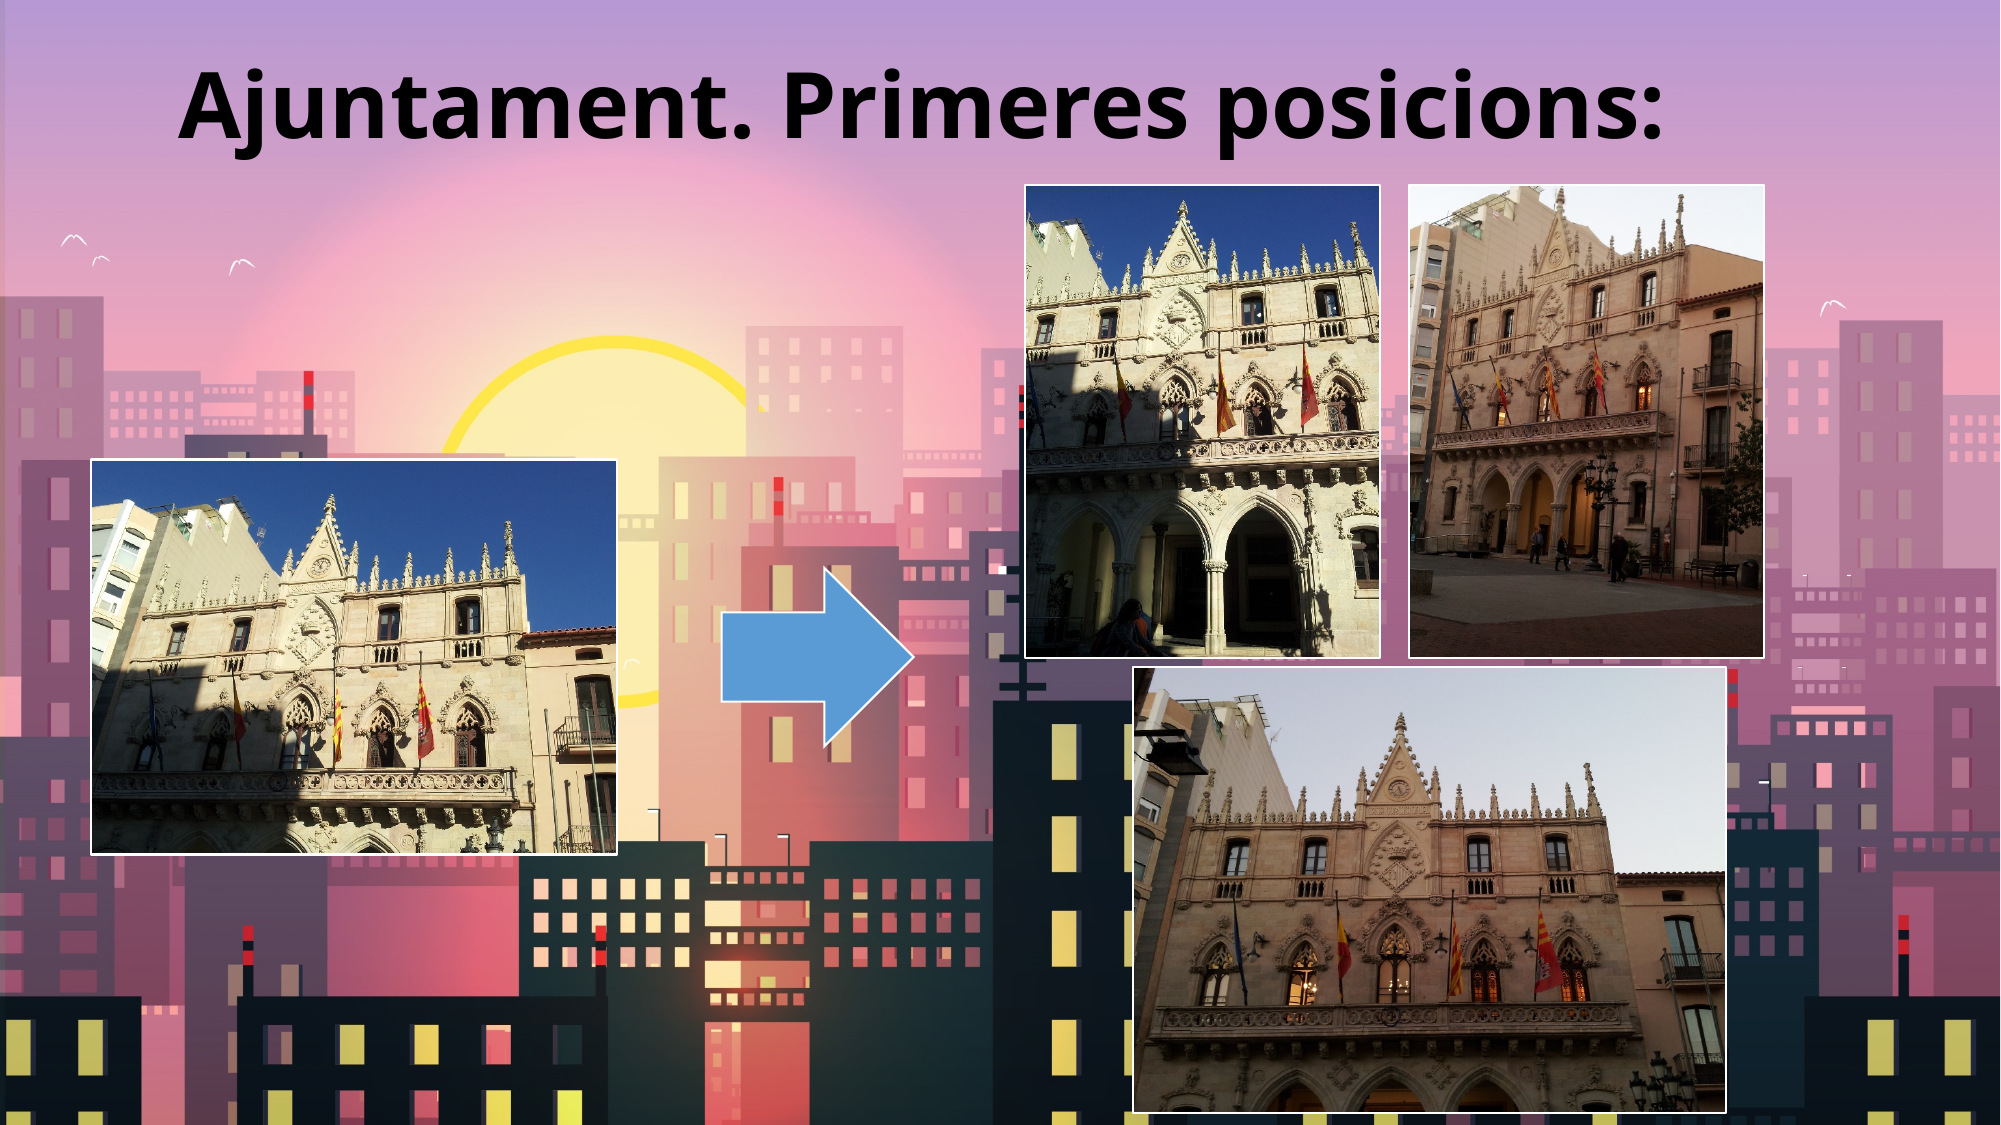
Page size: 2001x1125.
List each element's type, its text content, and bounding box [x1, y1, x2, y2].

picture [1409, 186, 1763, 657]
title Ajuntament. Primeres posicions: [163, 0, 1889, 218]
text_box [720, 565, 916, 749]
picture [1026, 186, 1380, 657]
picture [0, 0, 2001, 1125]
